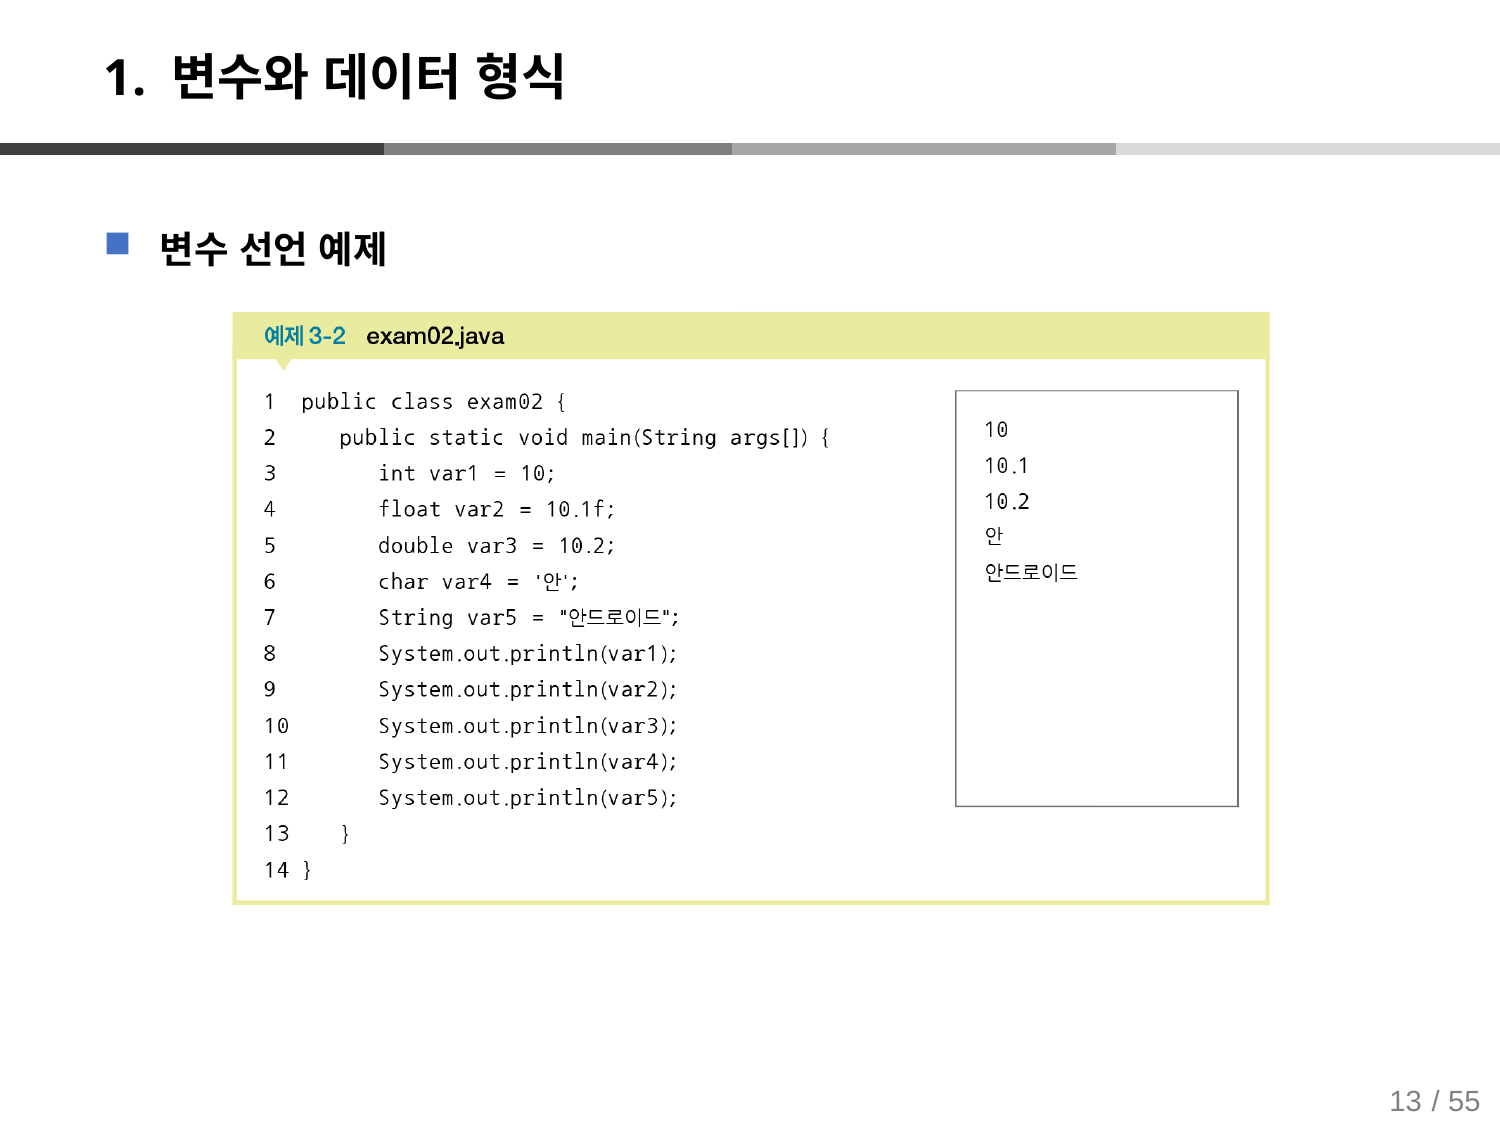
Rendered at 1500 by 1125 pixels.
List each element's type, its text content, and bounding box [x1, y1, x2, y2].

list 변수 선언 예제 [88, 196, 1436, 1083]
picture [222, 303, 1278, 916]
title 1. 변수와 데이터 형식 [88, 30, 1211, 121]
